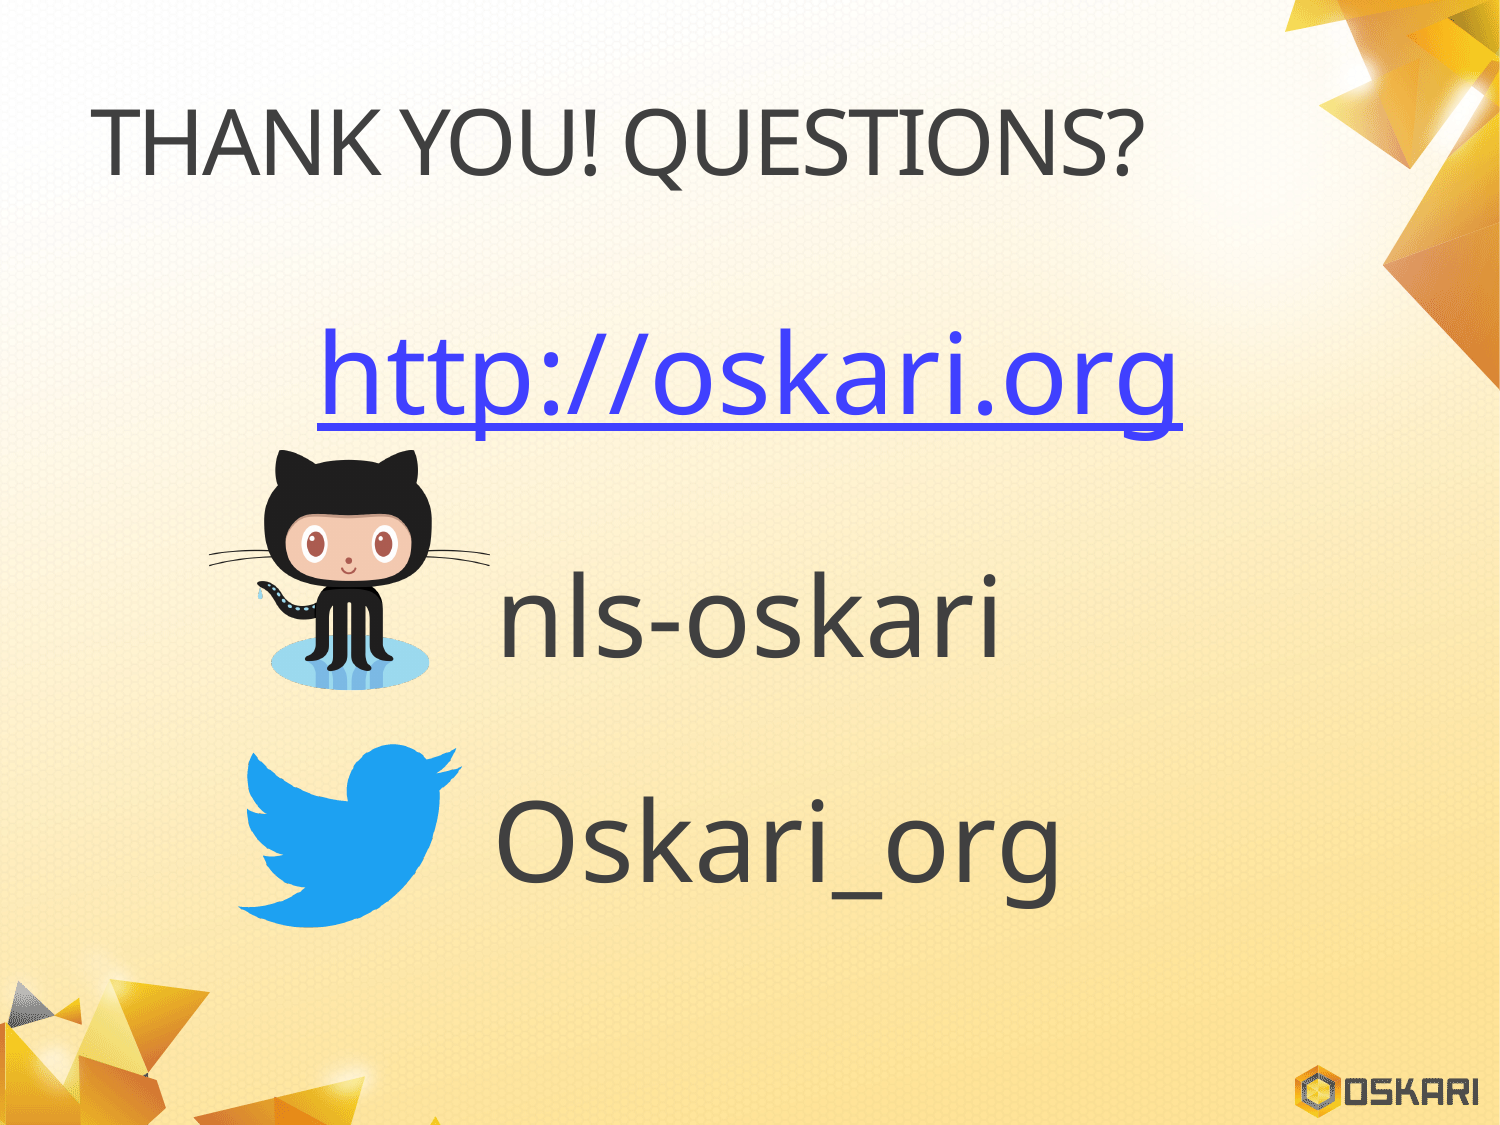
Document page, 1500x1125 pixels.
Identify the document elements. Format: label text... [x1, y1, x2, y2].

picture [0, 0, 1500, 1125]
title Thank you! Questions? [75, 45, 1425, 217]
list http://oskari.org nls-oskari Oskari_org [42, 217, 1457, 1027]
